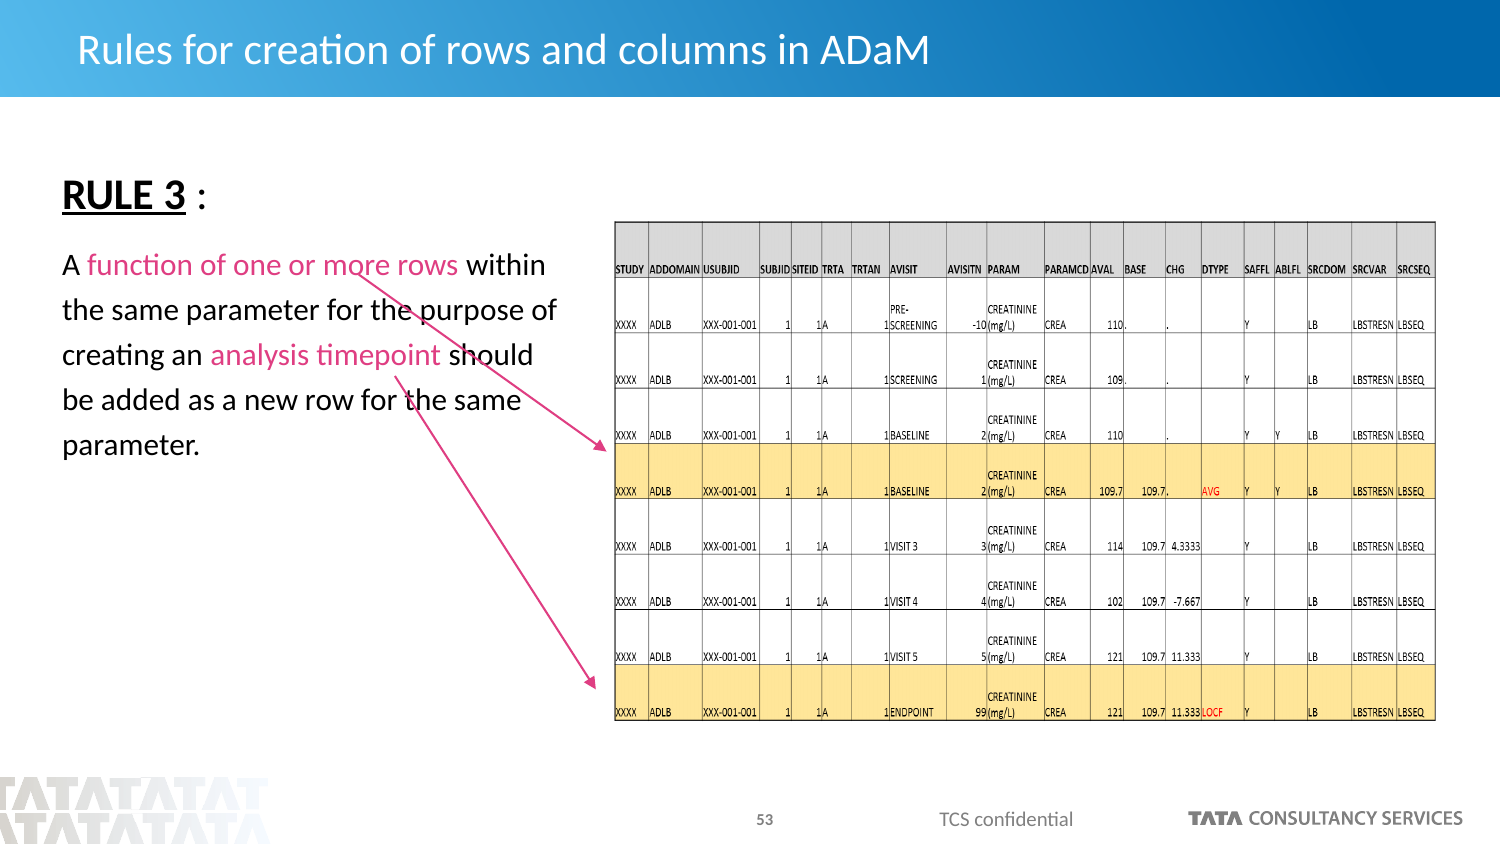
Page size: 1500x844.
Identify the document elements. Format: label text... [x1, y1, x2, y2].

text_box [47, 147, 1436, 728]
list TCS confidential [775, 802, 1238, 834]
title Rules for creation of rows and columns in ADaM [66, 7, 1463, 87]
